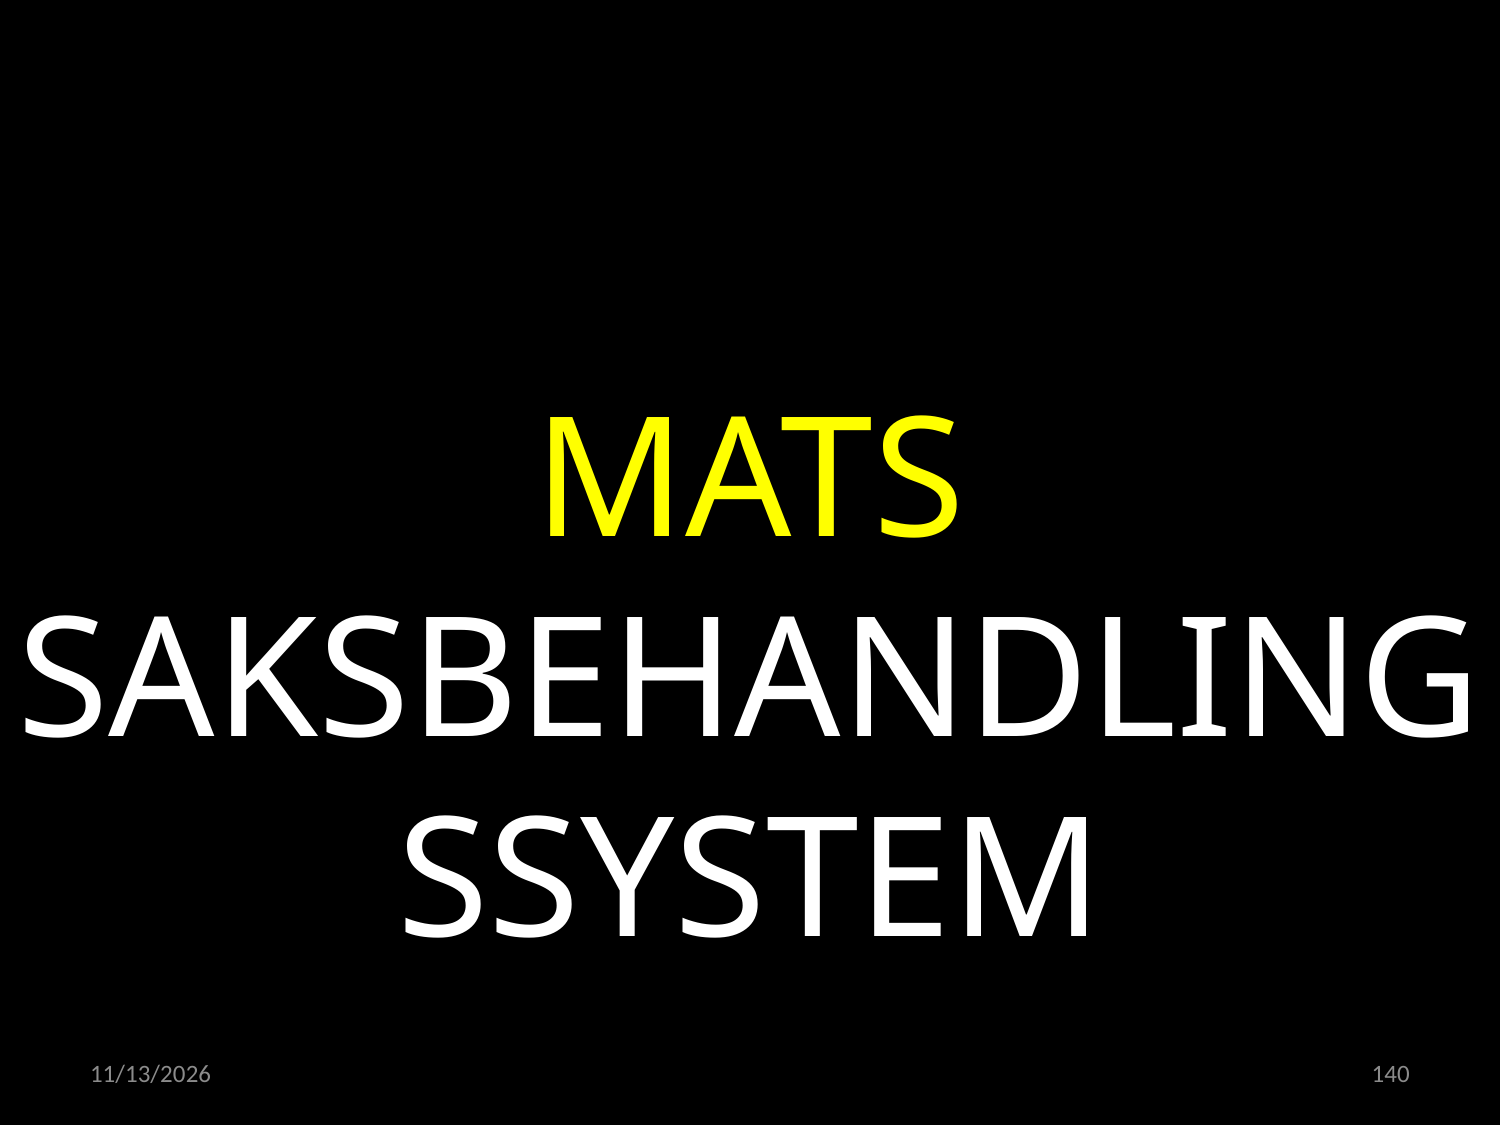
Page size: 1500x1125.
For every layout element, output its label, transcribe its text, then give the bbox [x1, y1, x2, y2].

slide_number 140 [1074, 1042, 1425, 1103]
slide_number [75, 1042, 425, 1103]
text_box MATS SAKSBEHANDLINGSSYSTEM [0, 361, 1500, 464]
